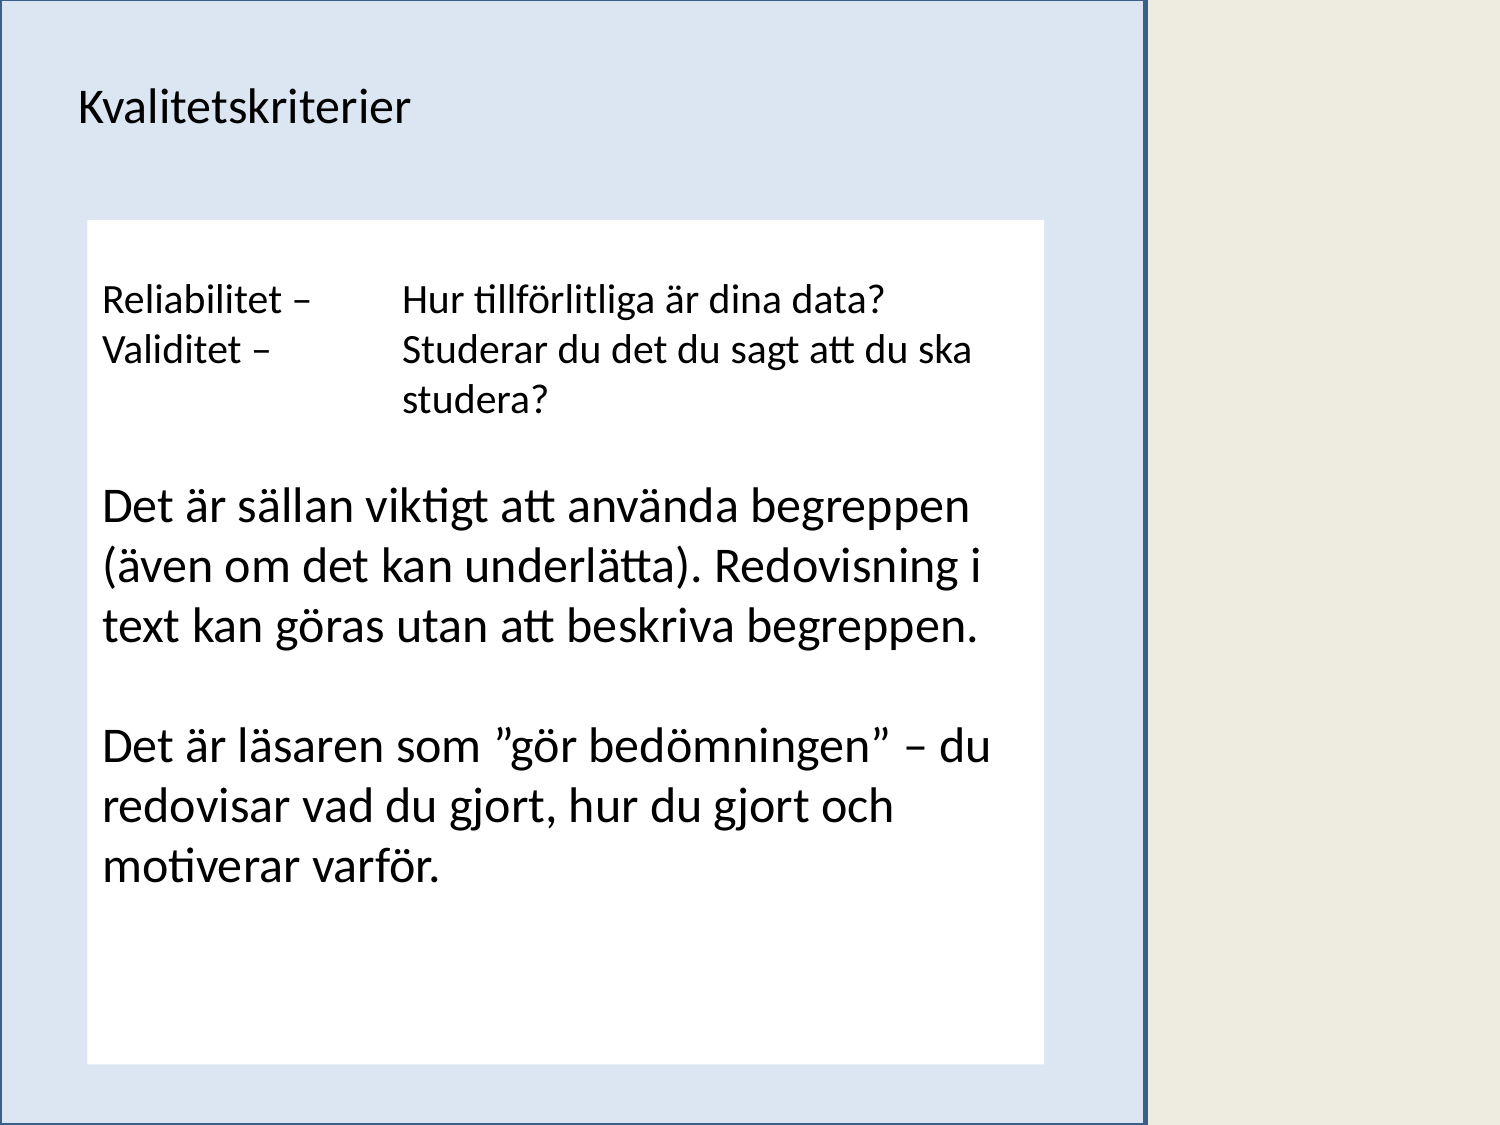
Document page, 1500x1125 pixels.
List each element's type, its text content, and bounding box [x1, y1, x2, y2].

text_box Kvalitetskriterier [63, 66, 1068, 142]
text_box [0, 0, 1148, 1125]
text_box Reliabilitet – Hur tillförlitliga är dina data? Validitet – Studerar du det du sagt att du ska studera? Det är sällan viktigt att använda begreppen (även om det kan underlätta). Redovisning i text kan göras utan att beskriva begreppen. Det är läsaren som ”gör bedömningen” – du redovisar vad du gjort, hur du gjort och motiverar varför. [87, 219, 1045, 1065]
text_box [1148, 0, 1500, 1125]
